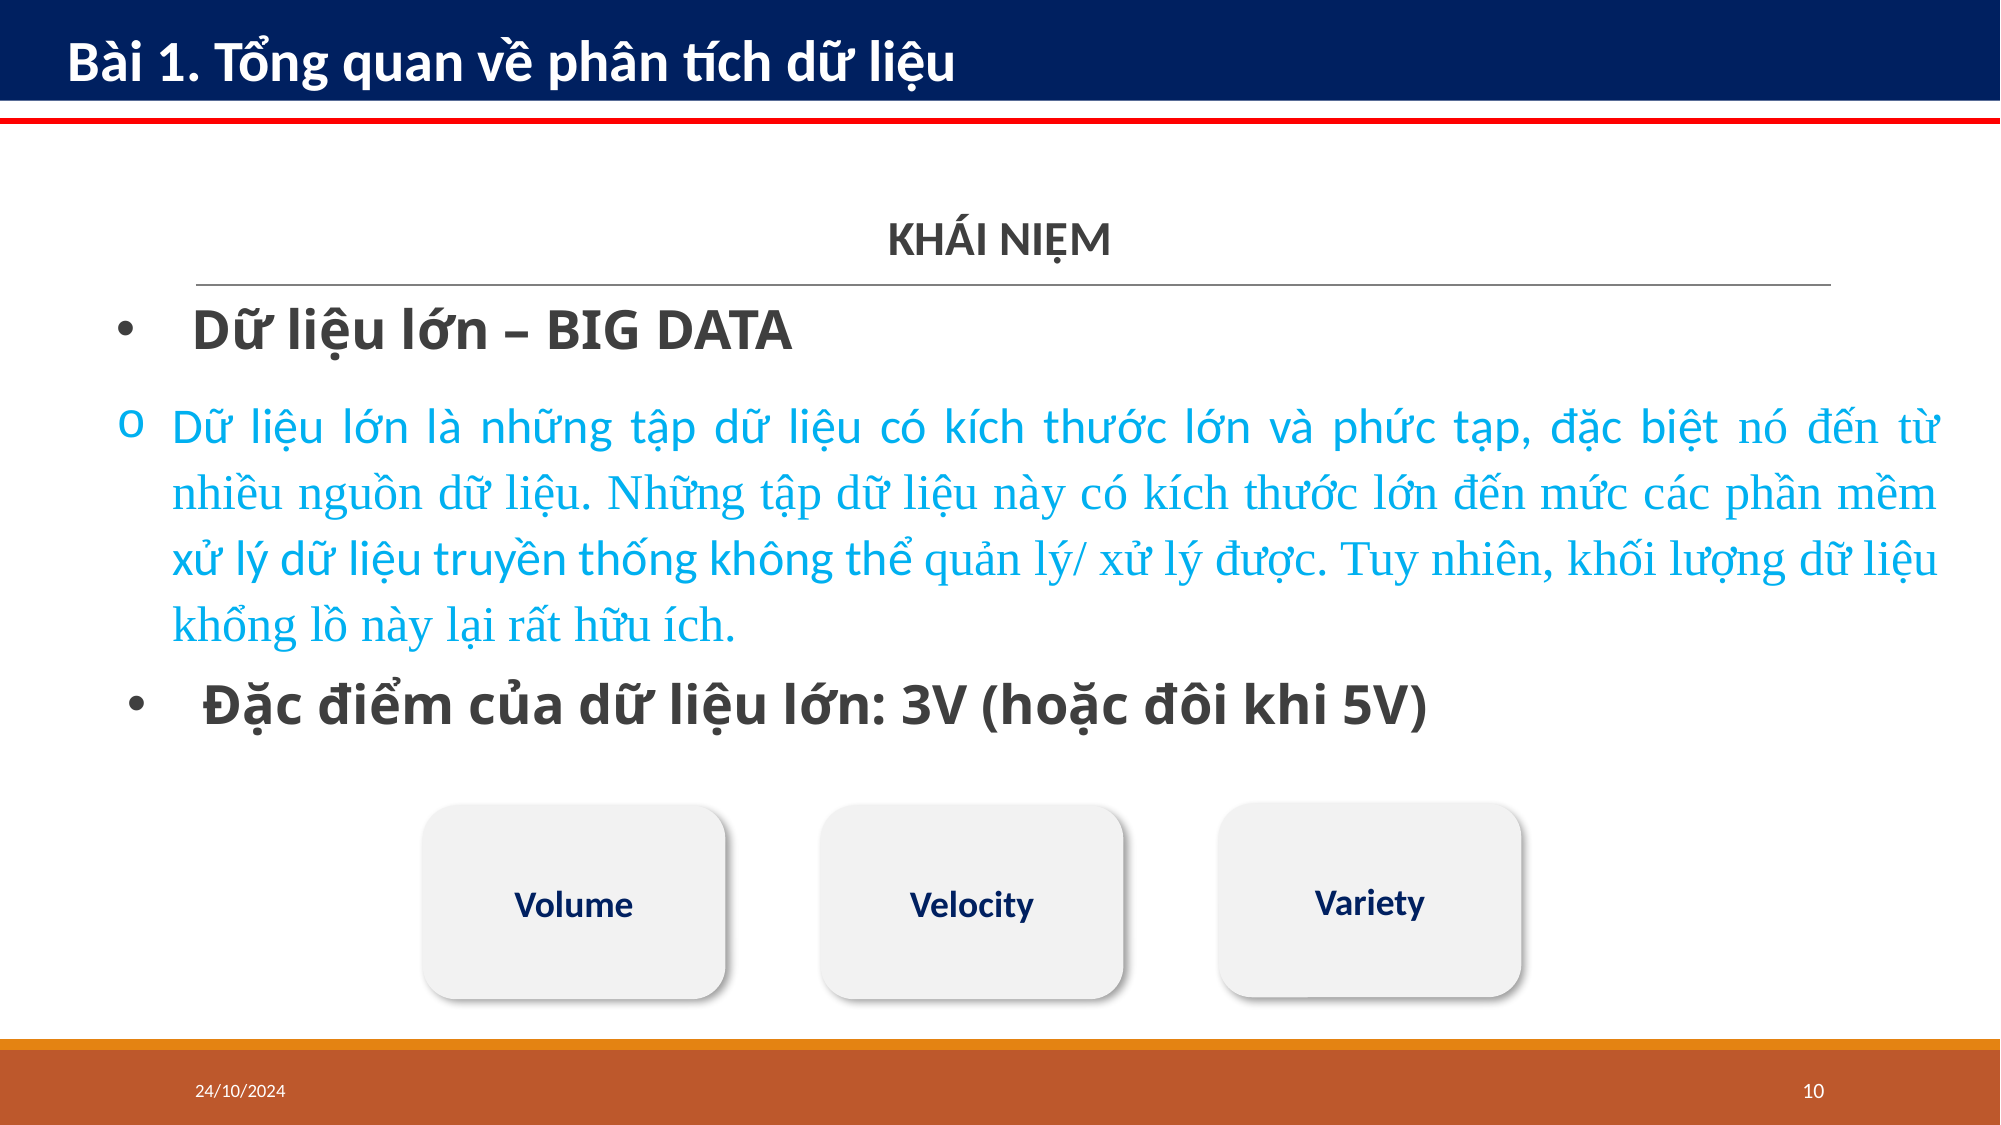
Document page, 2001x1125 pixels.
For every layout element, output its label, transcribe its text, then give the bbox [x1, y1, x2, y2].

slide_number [180, 1059, 586, 1120]
text_box Đặc điểm của dữ liệu lớn: 3V (hoặc đôi khi 5V) [112, 673, 1532, 744]
text_box Variety [1220, 804, 1521, 996]
text_box Volume [424, 806, 725, 998]
text_box Dữ liệu lớn – BIG DATA [101, 298, 1521, 369]
text_box KHÁI NIỆM [559, 208, 1441, 274]
text_box Velocity [822, 806, 1123, 998]
title Bài 1. Tổng quan về phân tích dữ liệu [0, 0, 2000, 101]
slide_number ‹#› [1624, 1059, 1840, 1120]
text_box Dữ liệu lớn là những tập dữ liệu có kích thước lớn và phức tạp, đặc biệt nó đến từ nhiều nguồn dữ liệu. Những tập dữ liệu này có kích thước lớn đến mức các phần mềm xử lý dữ liệu truyền thống không thể quản lý/ xử lý được. Tuy nhiên, khối lượng dữ liệu khổng lồ này lại rất hữu ích. [101, 369, 1955, 660]
